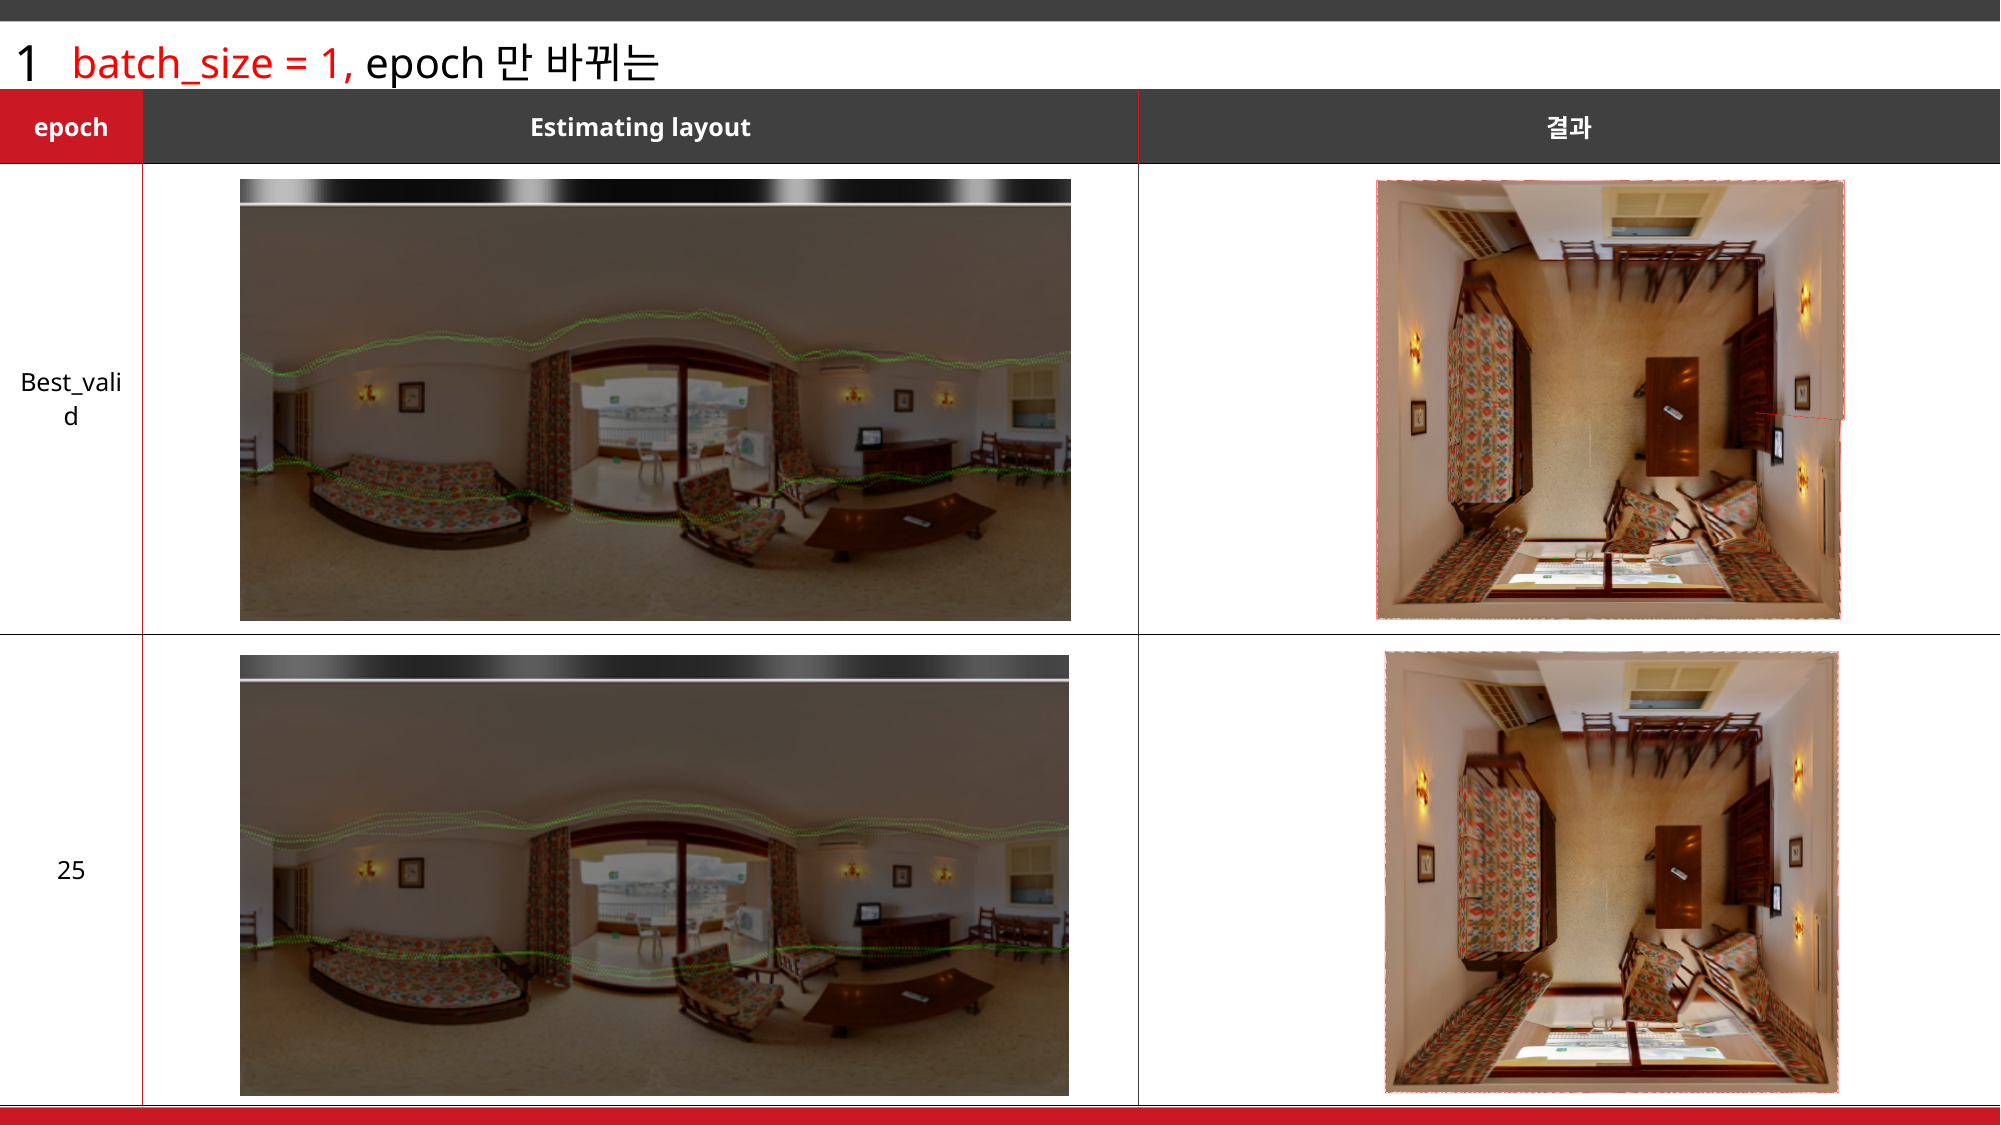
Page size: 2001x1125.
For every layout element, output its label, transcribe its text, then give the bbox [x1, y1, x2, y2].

picture [240, 179, 1071, 621]
table_cell [143, 635, 1138, 1105]
table_header Estimating layout [143, 89, 1138, 163]
text_box 1 [0, 23, 83, 89]
picture [1365, 169, 1850, 630]
text_box batch_size = 1, epoch만 바뀌는 경우. [83, 29, 746, 89]
table_cell [1139, 635, 2000, 1105]
table_header epoch [0, 89, 142, 163]
table_cell [1139, 164, 2000, 634]
picture [240, 655, 1069, 1096]
table_cell [143, 164, 1138, 634]
table_cell Best_valid [0, 164, 142, 634]
picture [1376, 642, 1850, 1096]
table_header 결과 [1139, 89, 2000, 163]
table_cell 25 [0, 635, 142, 1105]
